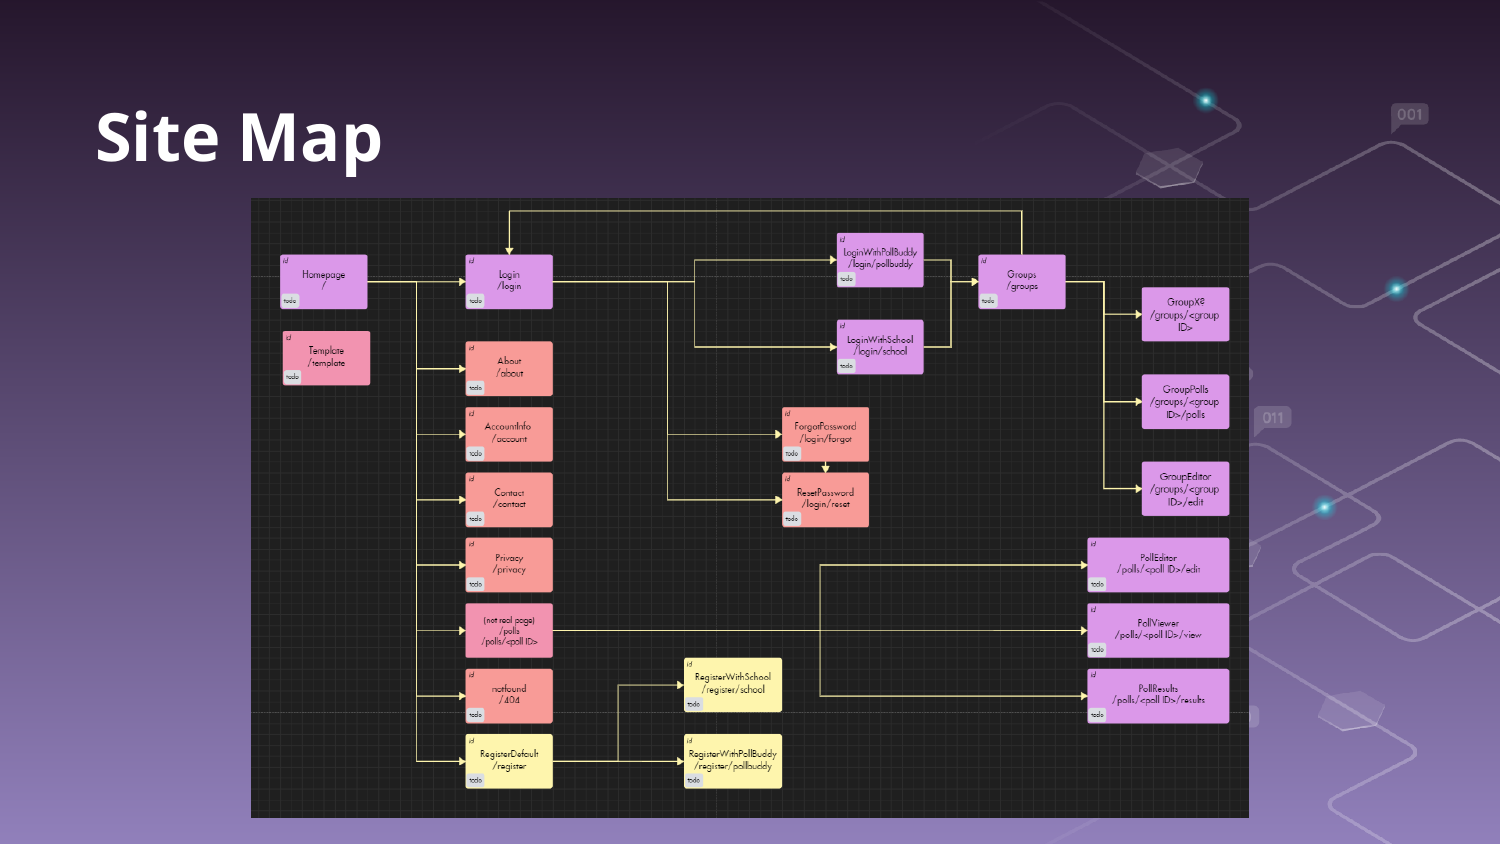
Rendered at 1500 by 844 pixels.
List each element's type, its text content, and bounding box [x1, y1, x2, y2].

picture [0, 0, 1500, 844]
title Site Map [95, 33, 1082, 175]
